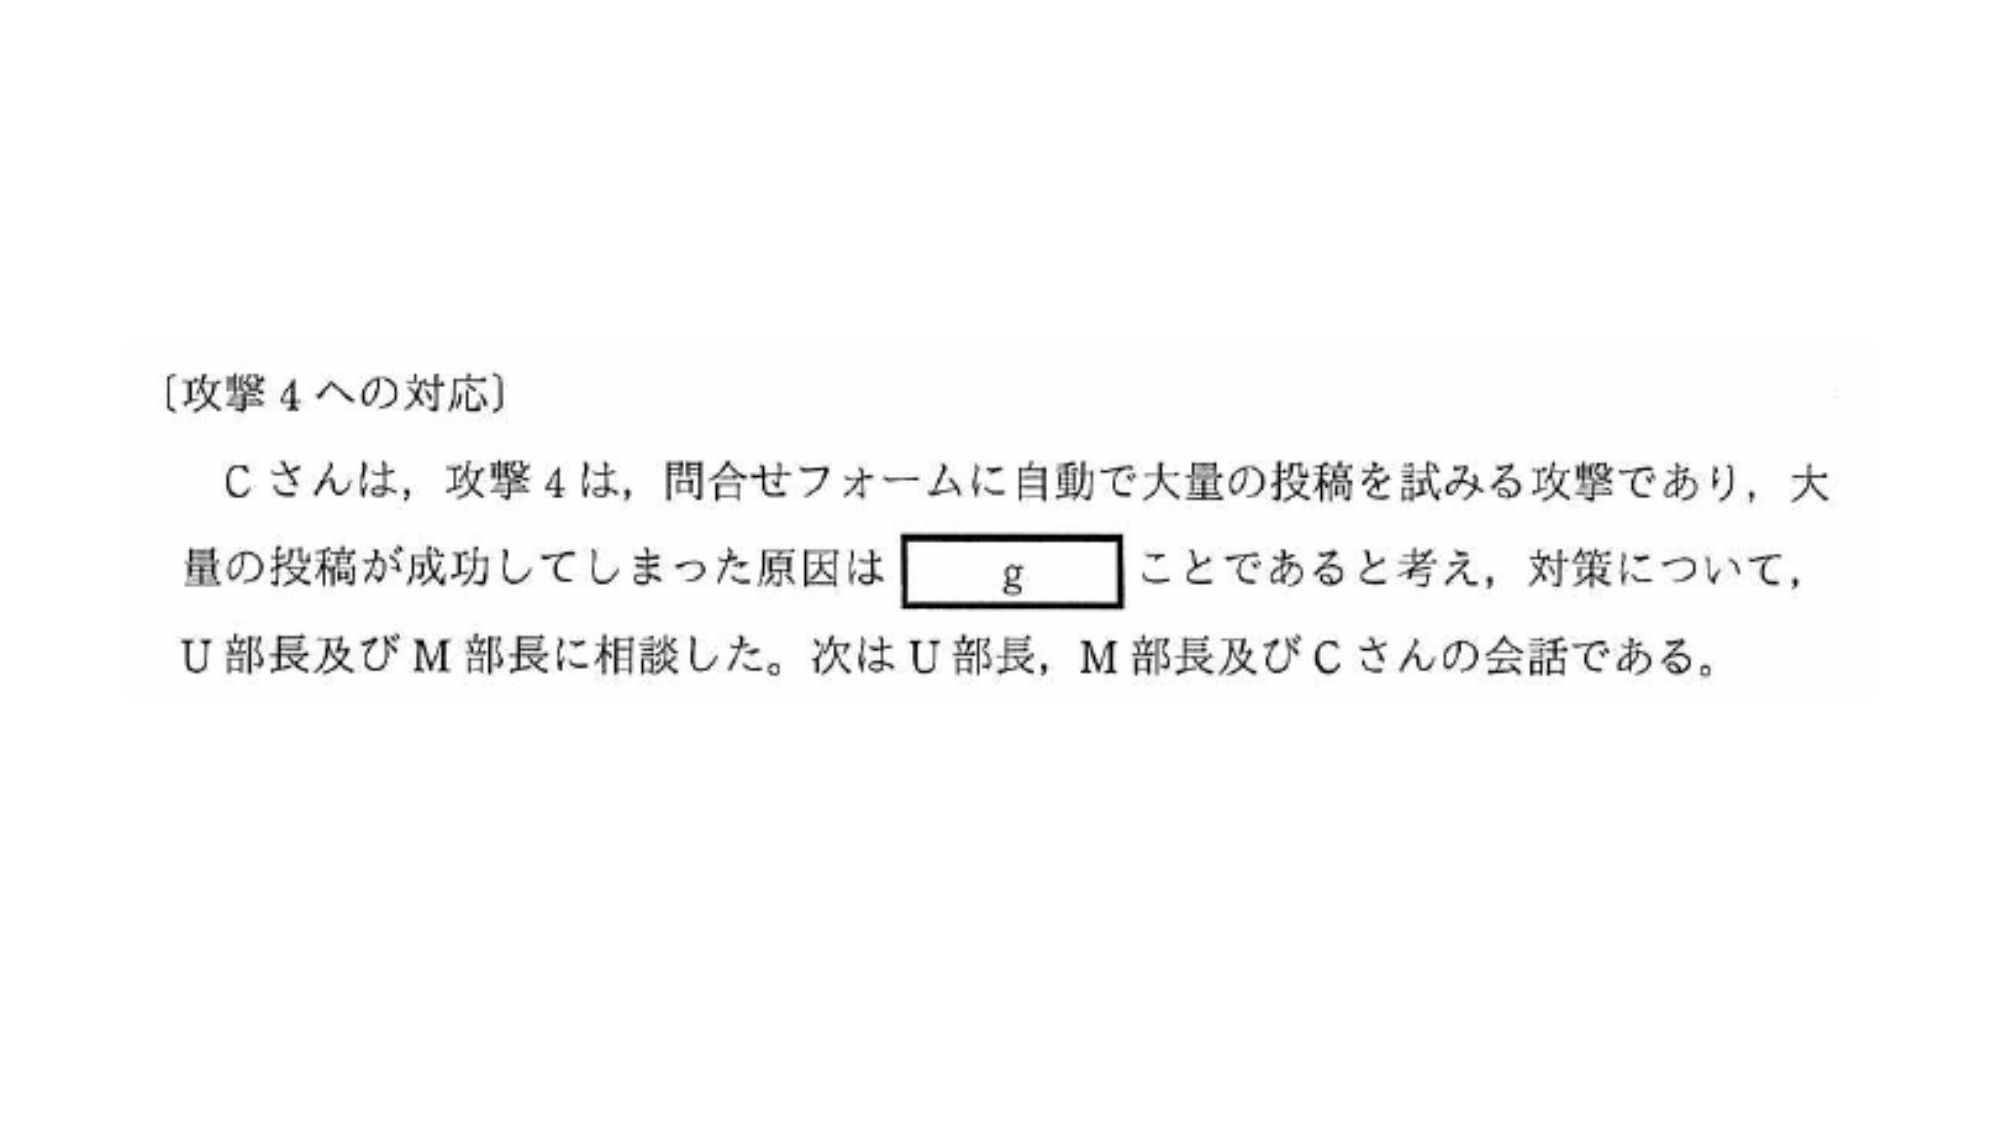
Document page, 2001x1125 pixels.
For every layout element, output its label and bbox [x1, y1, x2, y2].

picture [126, 340, 1874, 702]
